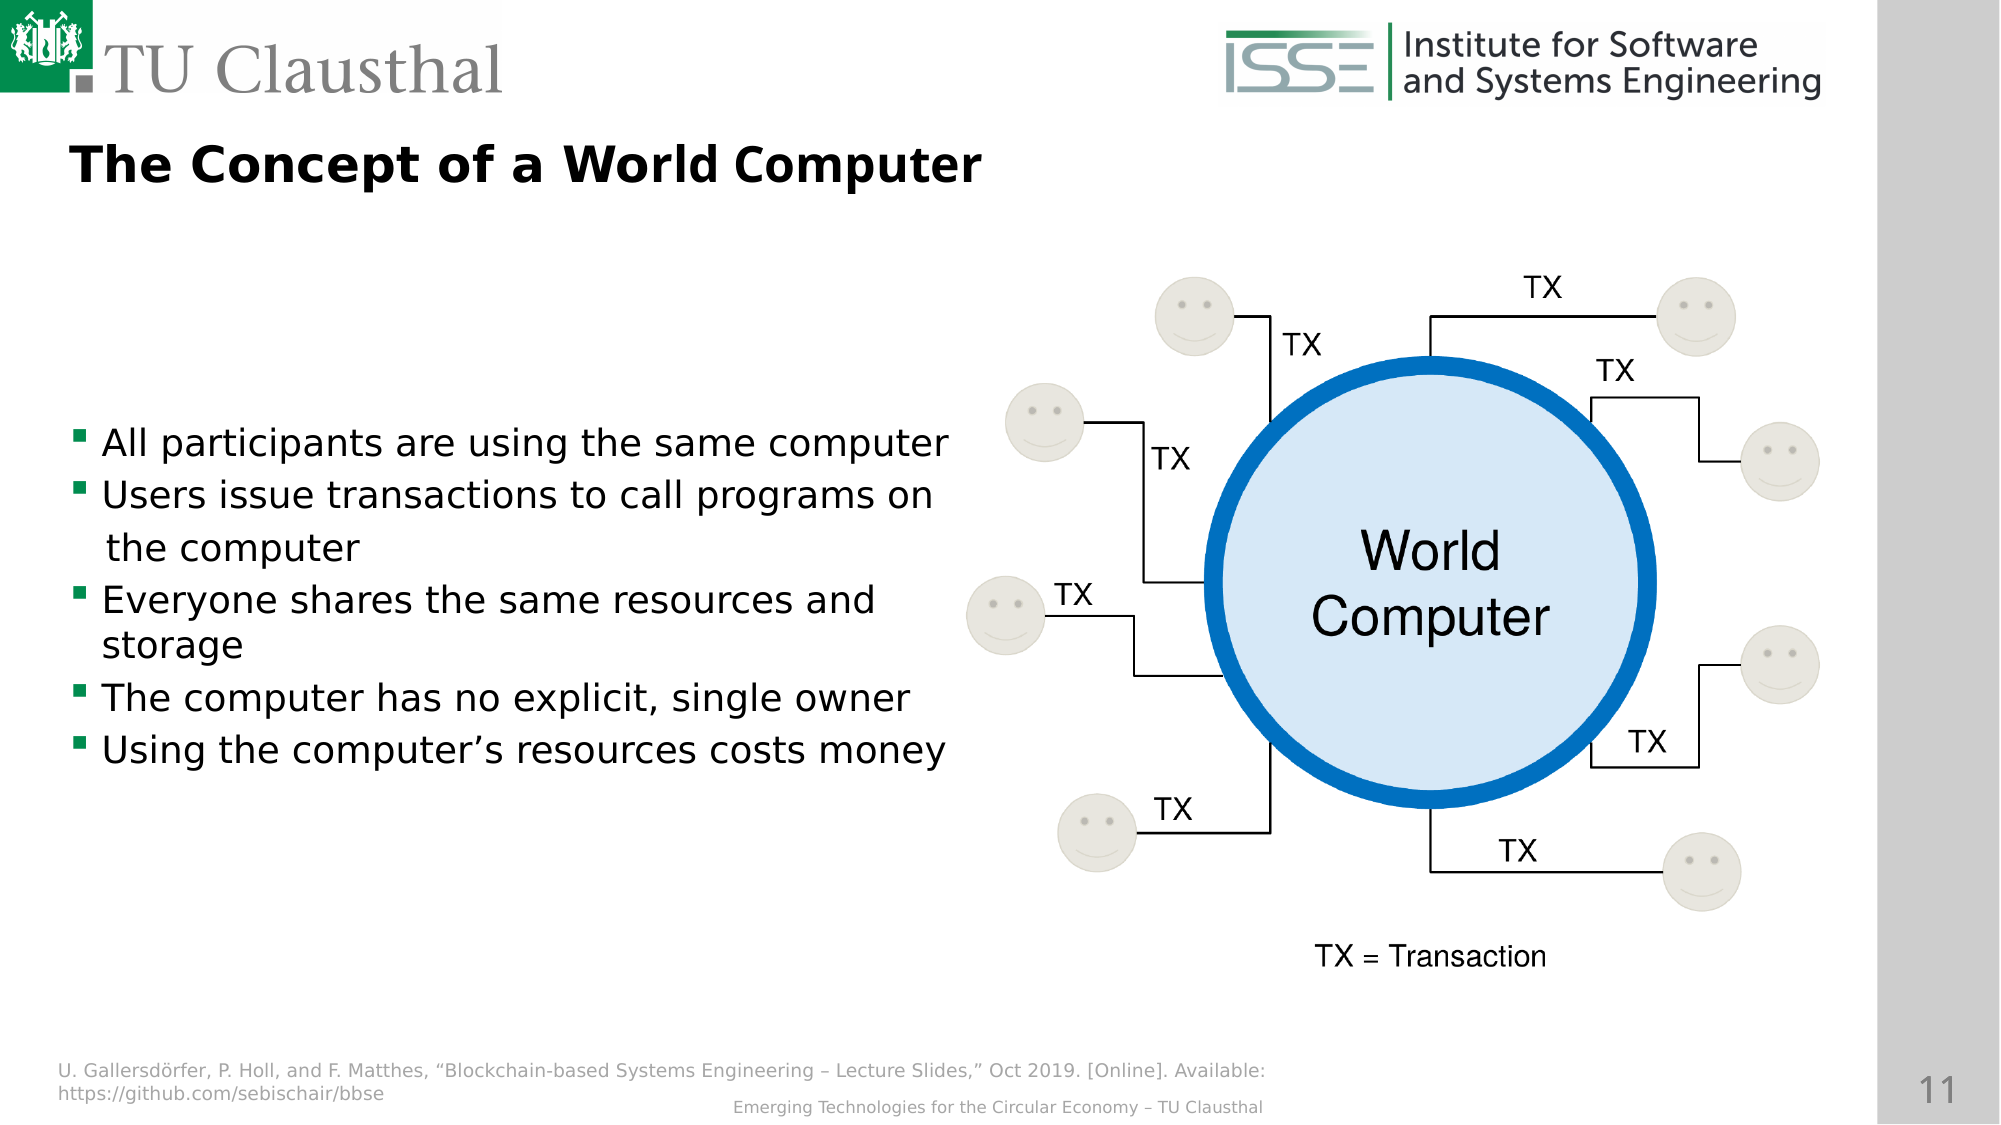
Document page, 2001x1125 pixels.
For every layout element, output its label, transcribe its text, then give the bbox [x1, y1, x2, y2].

picture [952, 269, 1825, 973]
text_box U. Gallersdörfer, P. Holl, and F. Matthes, “Blockchain-based Systems Engineering – Lecture Slides,” Oct 2019. [Online]. Available: https://github.com/sebischair/bbse [43, 1051, 1520, 1112]
picture [0, 0, 502, 93]
picture [1218, 22, 1826, 107]
text_box The Concept of a World Computer [54, 125, 1819, 208]
text_box All participants are using the same computer Users issue transactions to call programs on the computer Everyone shares the same resources and storage The computer has no explicit, single owner Using the computer’s resources costs money [54, 208, 992, 1035]
